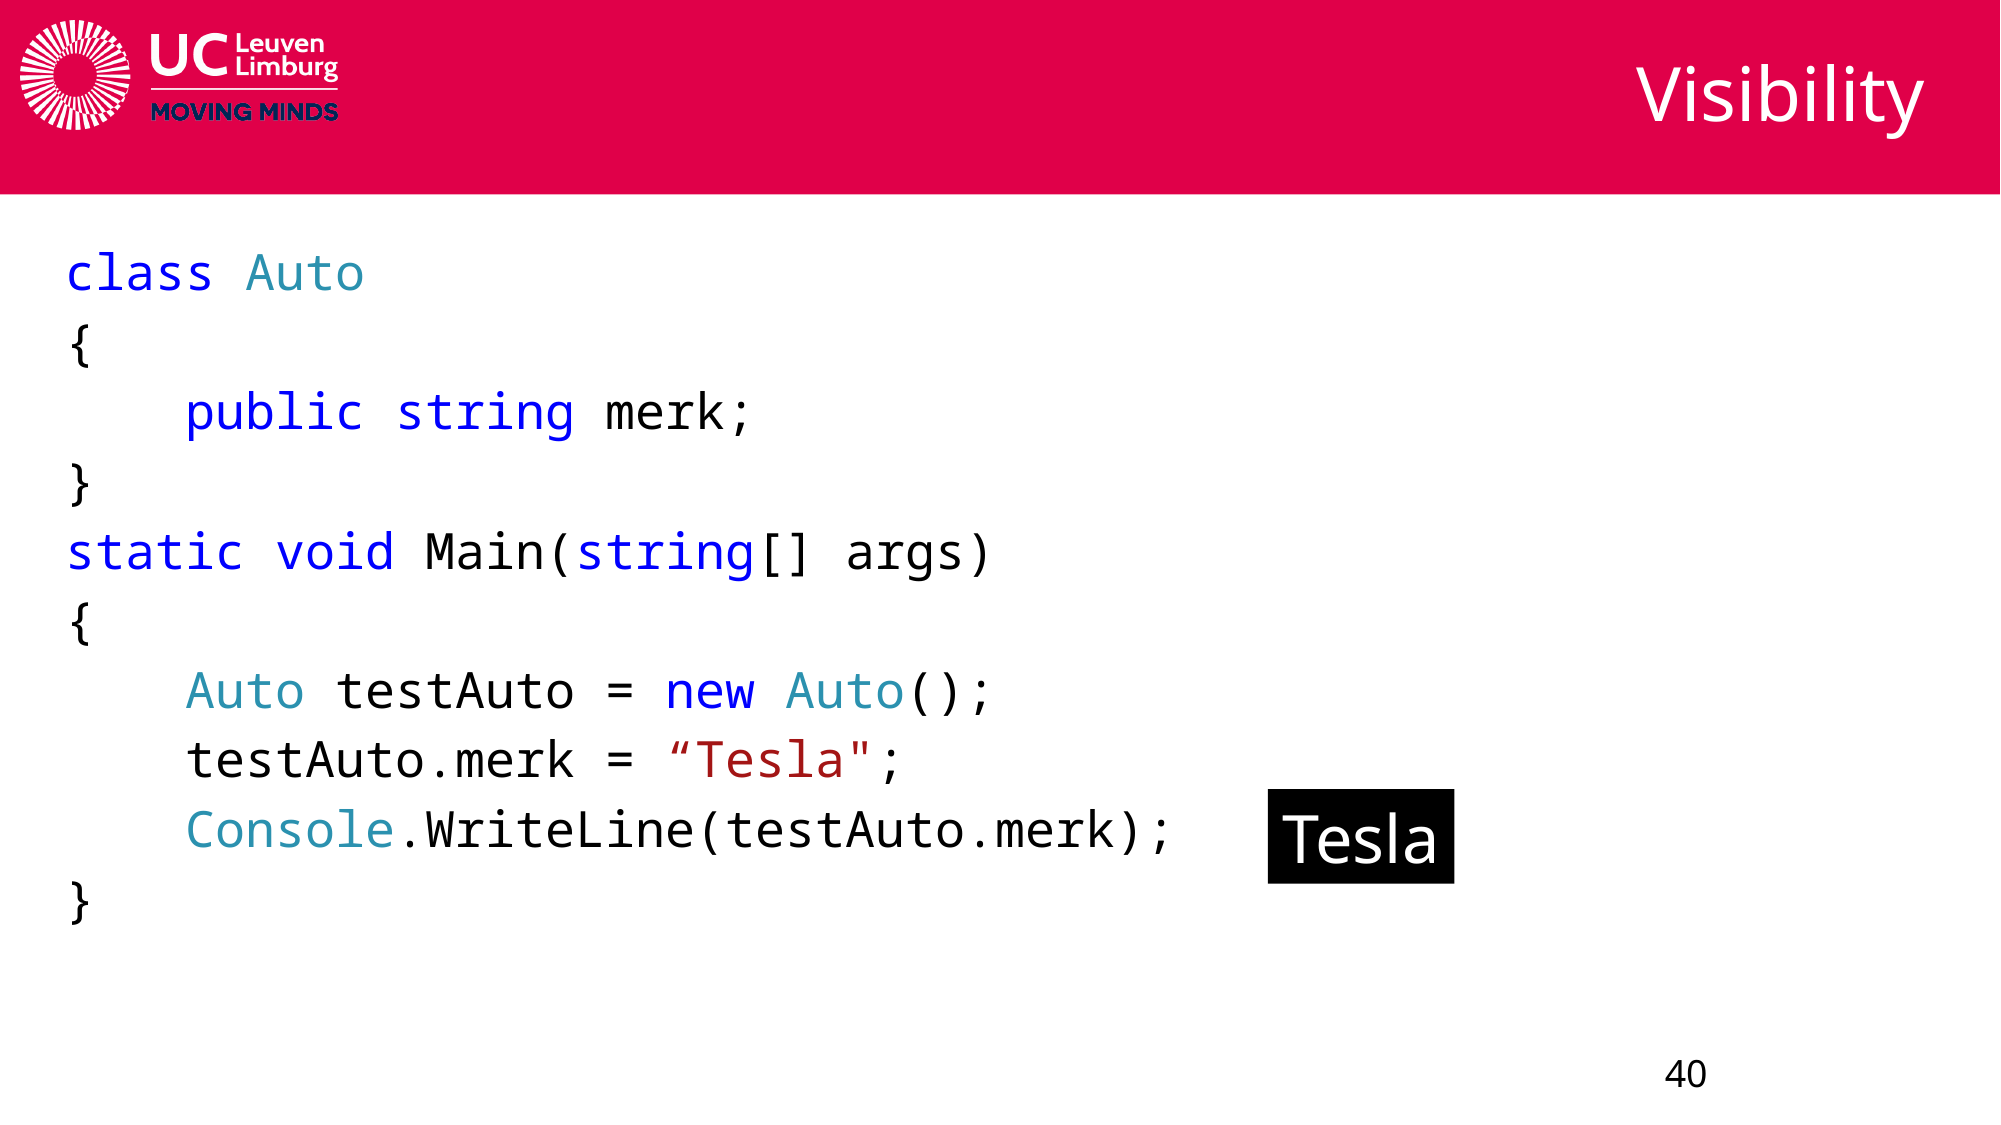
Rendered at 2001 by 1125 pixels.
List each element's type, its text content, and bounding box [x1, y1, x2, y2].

list class Auto { public string merk; } static void Main(string[] args) { Auto testAuto = new Auto(); testAuto.merk = “Tesla"; Console.WriteLine(testAuto.merk); } [50, 239, 1940, 1078]
title Visibility [358, 0, 1940, 195]
text_box Tesla [1267, 789, 1455, 884]
slide_number 40 [1650, 1042, 2000, 1103]
picture [20, 20, 338, 130]
